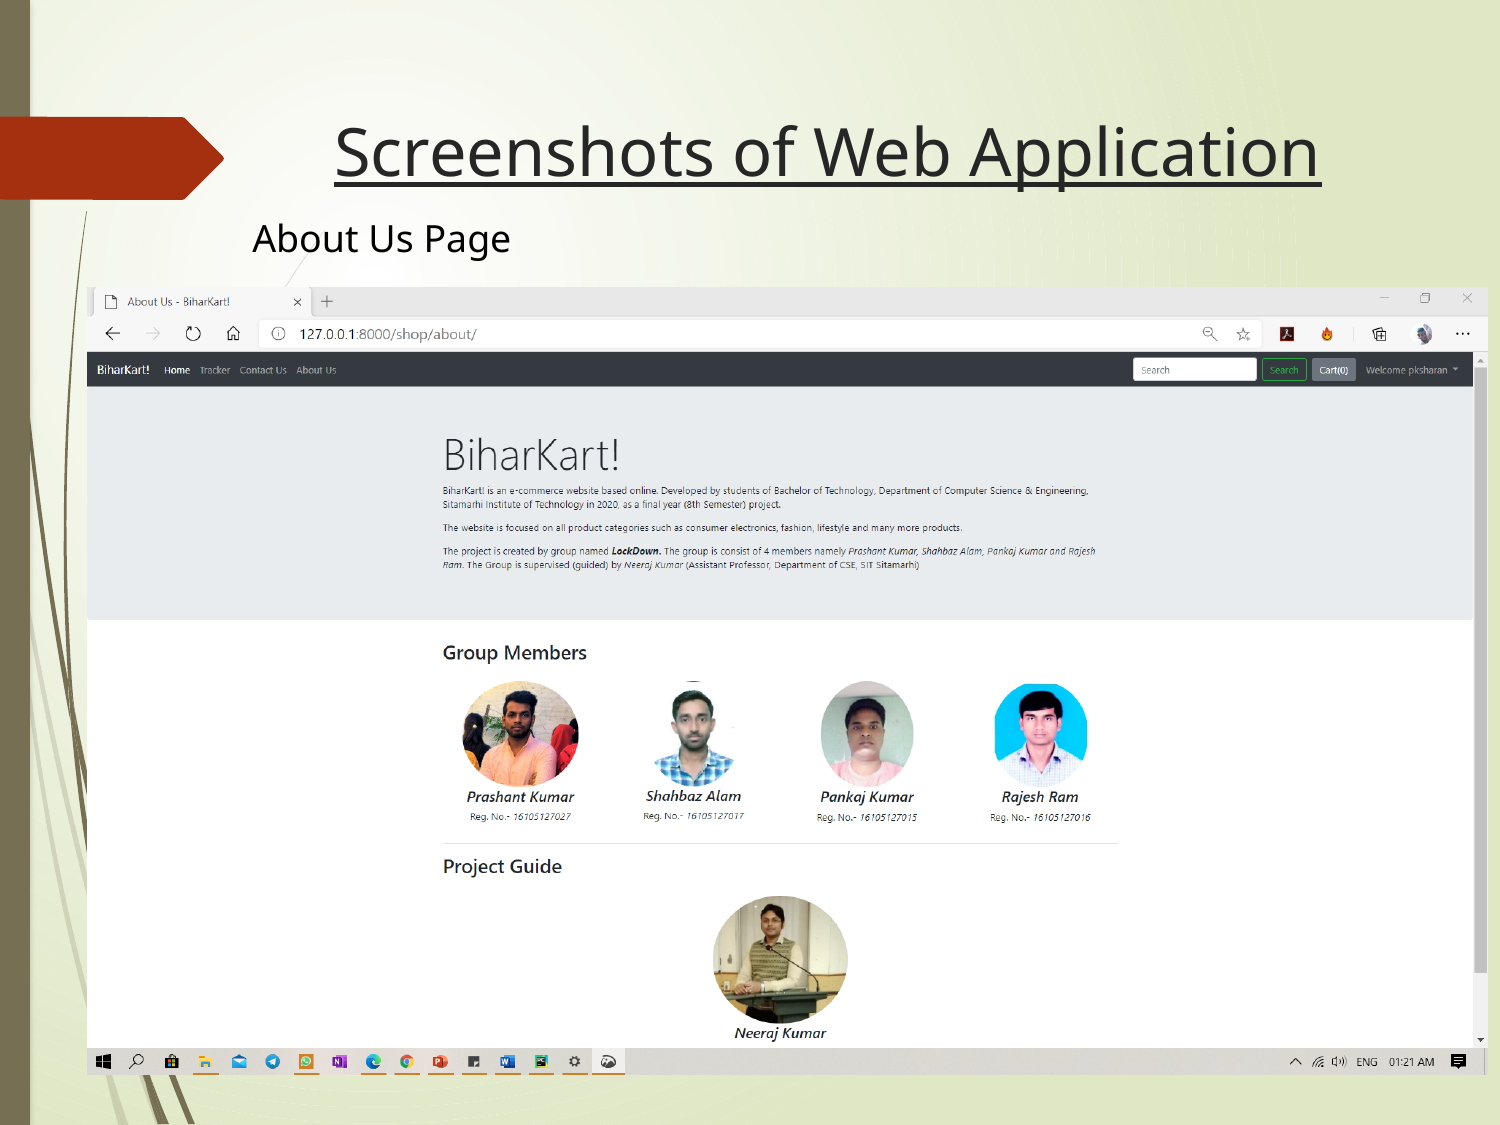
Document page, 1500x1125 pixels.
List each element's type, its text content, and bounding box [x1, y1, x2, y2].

text_box About Us Page [237, 207, 563, 268]
picture [87, 287, 1488, 1076]
title Screenshots of Web Application [319, 102, 1400, 200]
